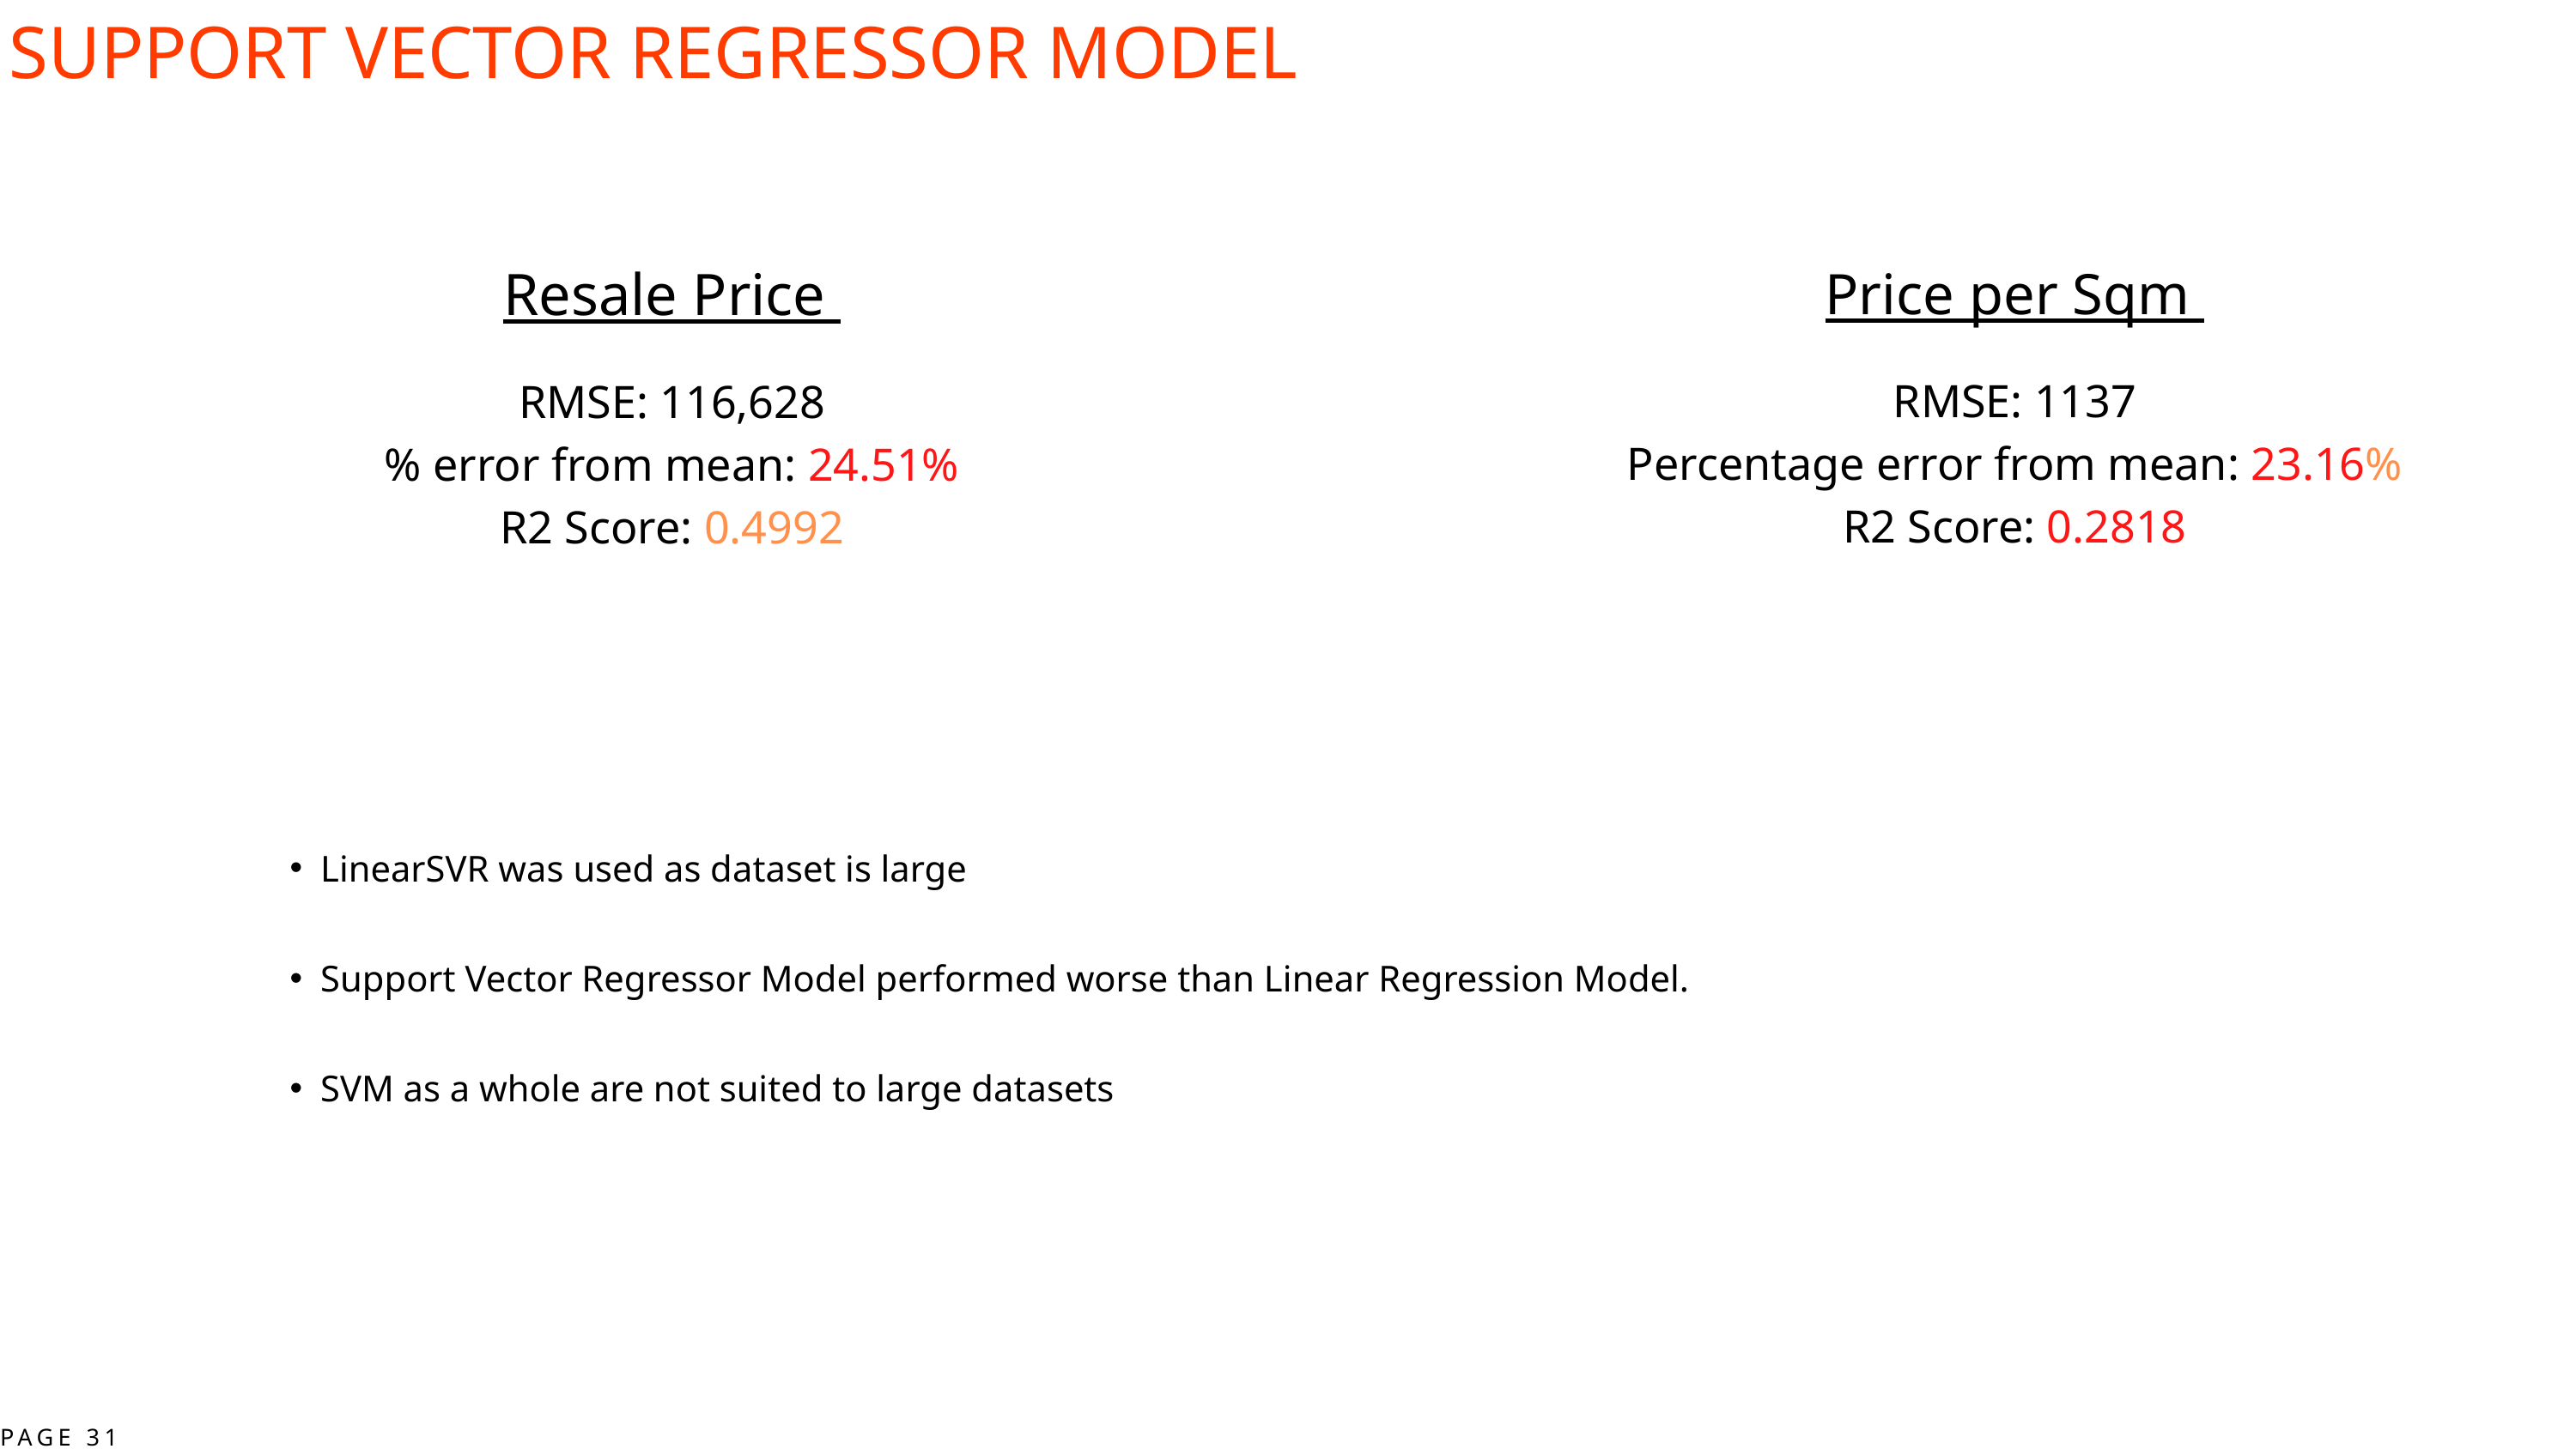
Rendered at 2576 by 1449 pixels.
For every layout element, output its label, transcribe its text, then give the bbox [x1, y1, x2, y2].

text_box LinearSVR was used as dataset is large Support Vector Regressor Model performed worse than Linear Regression Model. SVM as a whole are not suited to large datasets [259, 834, 2379, 1275]
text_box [1468, 253, 2561, 607]
text_box SUPPORT VECTOR REGRESSOR MODEL [9, 0, 2576, 93]
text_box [144, 253, 1200, 608]
text_box PAGE 31 [0, 1418, 593, 1449]
